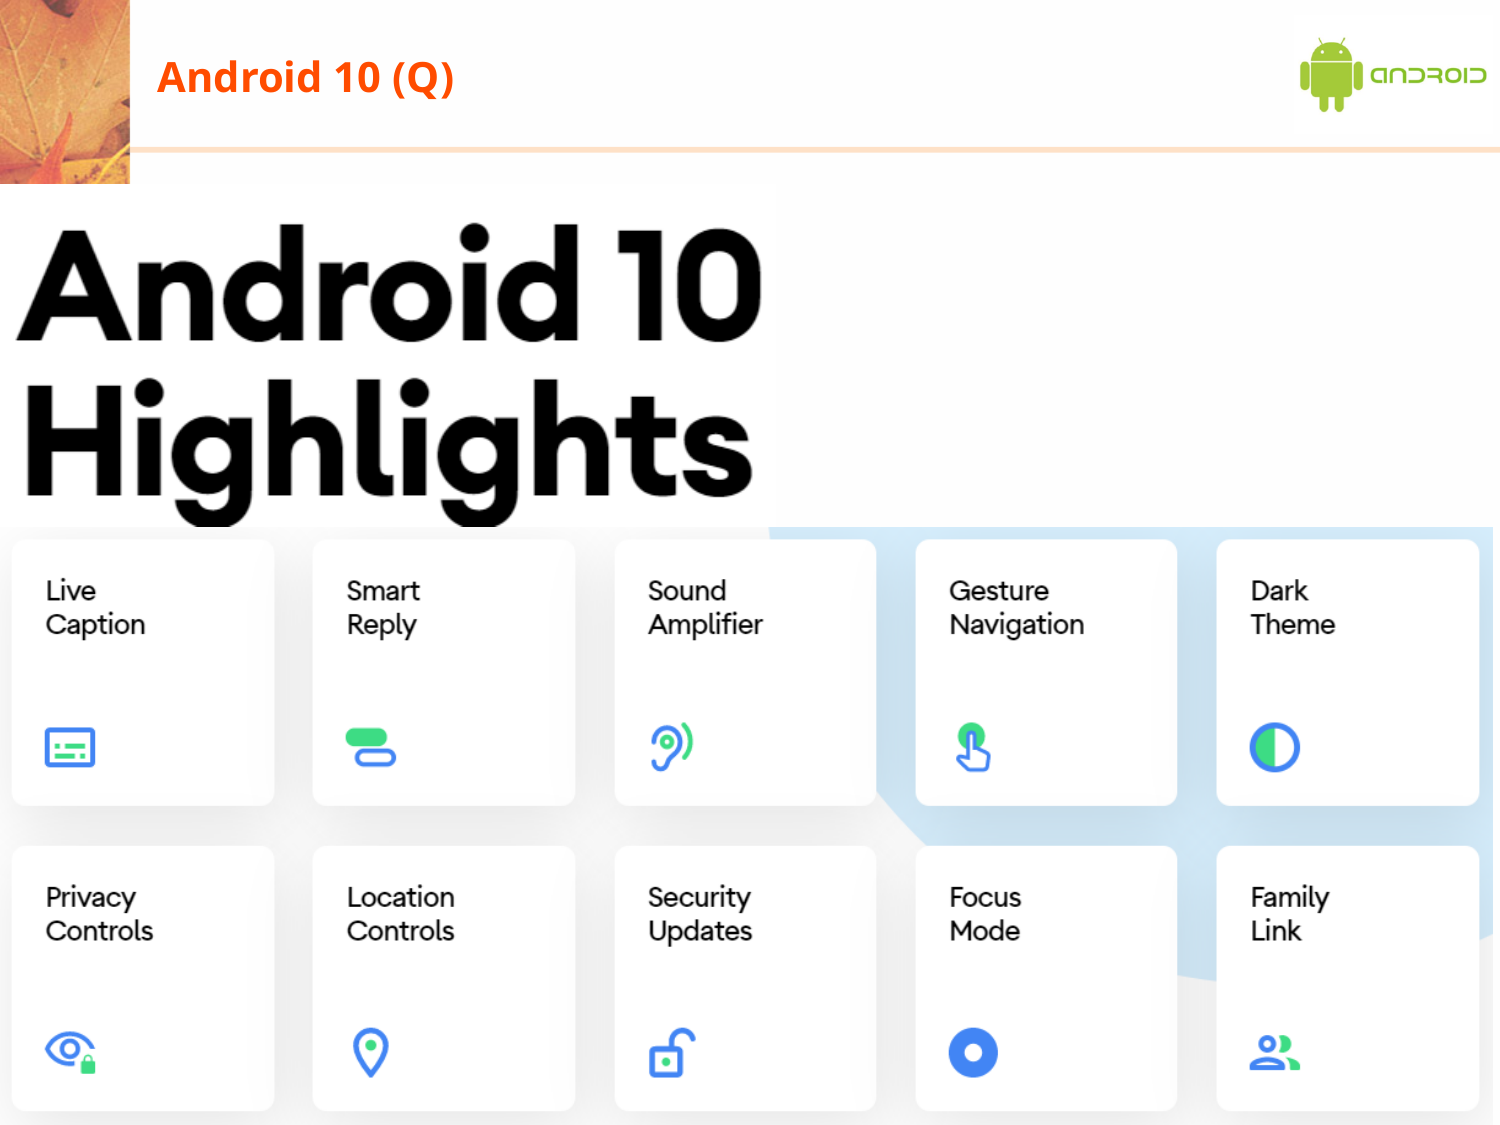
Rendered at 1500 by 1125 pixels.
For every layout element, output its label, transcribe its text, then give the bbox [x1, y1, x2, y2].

text_box Android 10 (Q) [142, 43, 1247, 109]
picture [0, 0, 1500, 1125]
